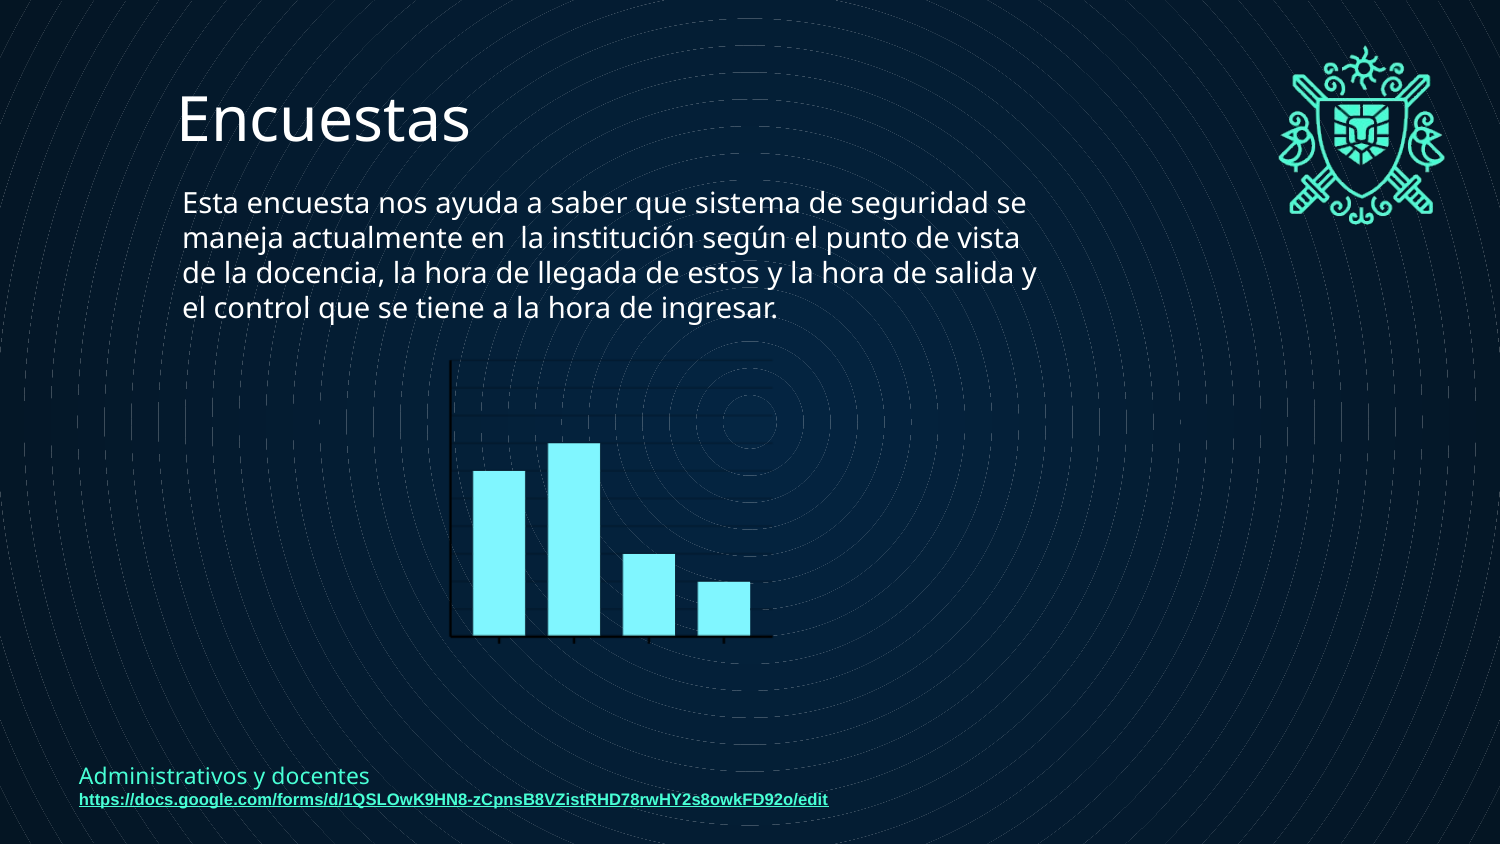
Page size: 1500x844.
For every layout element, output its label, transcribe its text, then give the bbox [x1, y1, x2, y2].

title Administrativos y docentes https://docs.google.com/forms/d/1QSLOwK9HN8-zCpnsB8VZistRHD78rwHY2s8owkFD92o/edit [63, 716, 907, 824]
text_box Esta encuesta nos ayuda a saber que sistema de seguridad se maneja actualmente en la institución según el punto de vista de la docencia, la hora de llegada de estos y la hora de salida y el control que se tiene a la hora de ingresar. [167, 169, 1062, 338]
title Encuestas [161, 69, 1269, 170]
picture [369, 336, 780, 697]
picture [1275, 39, 1447, 231]
